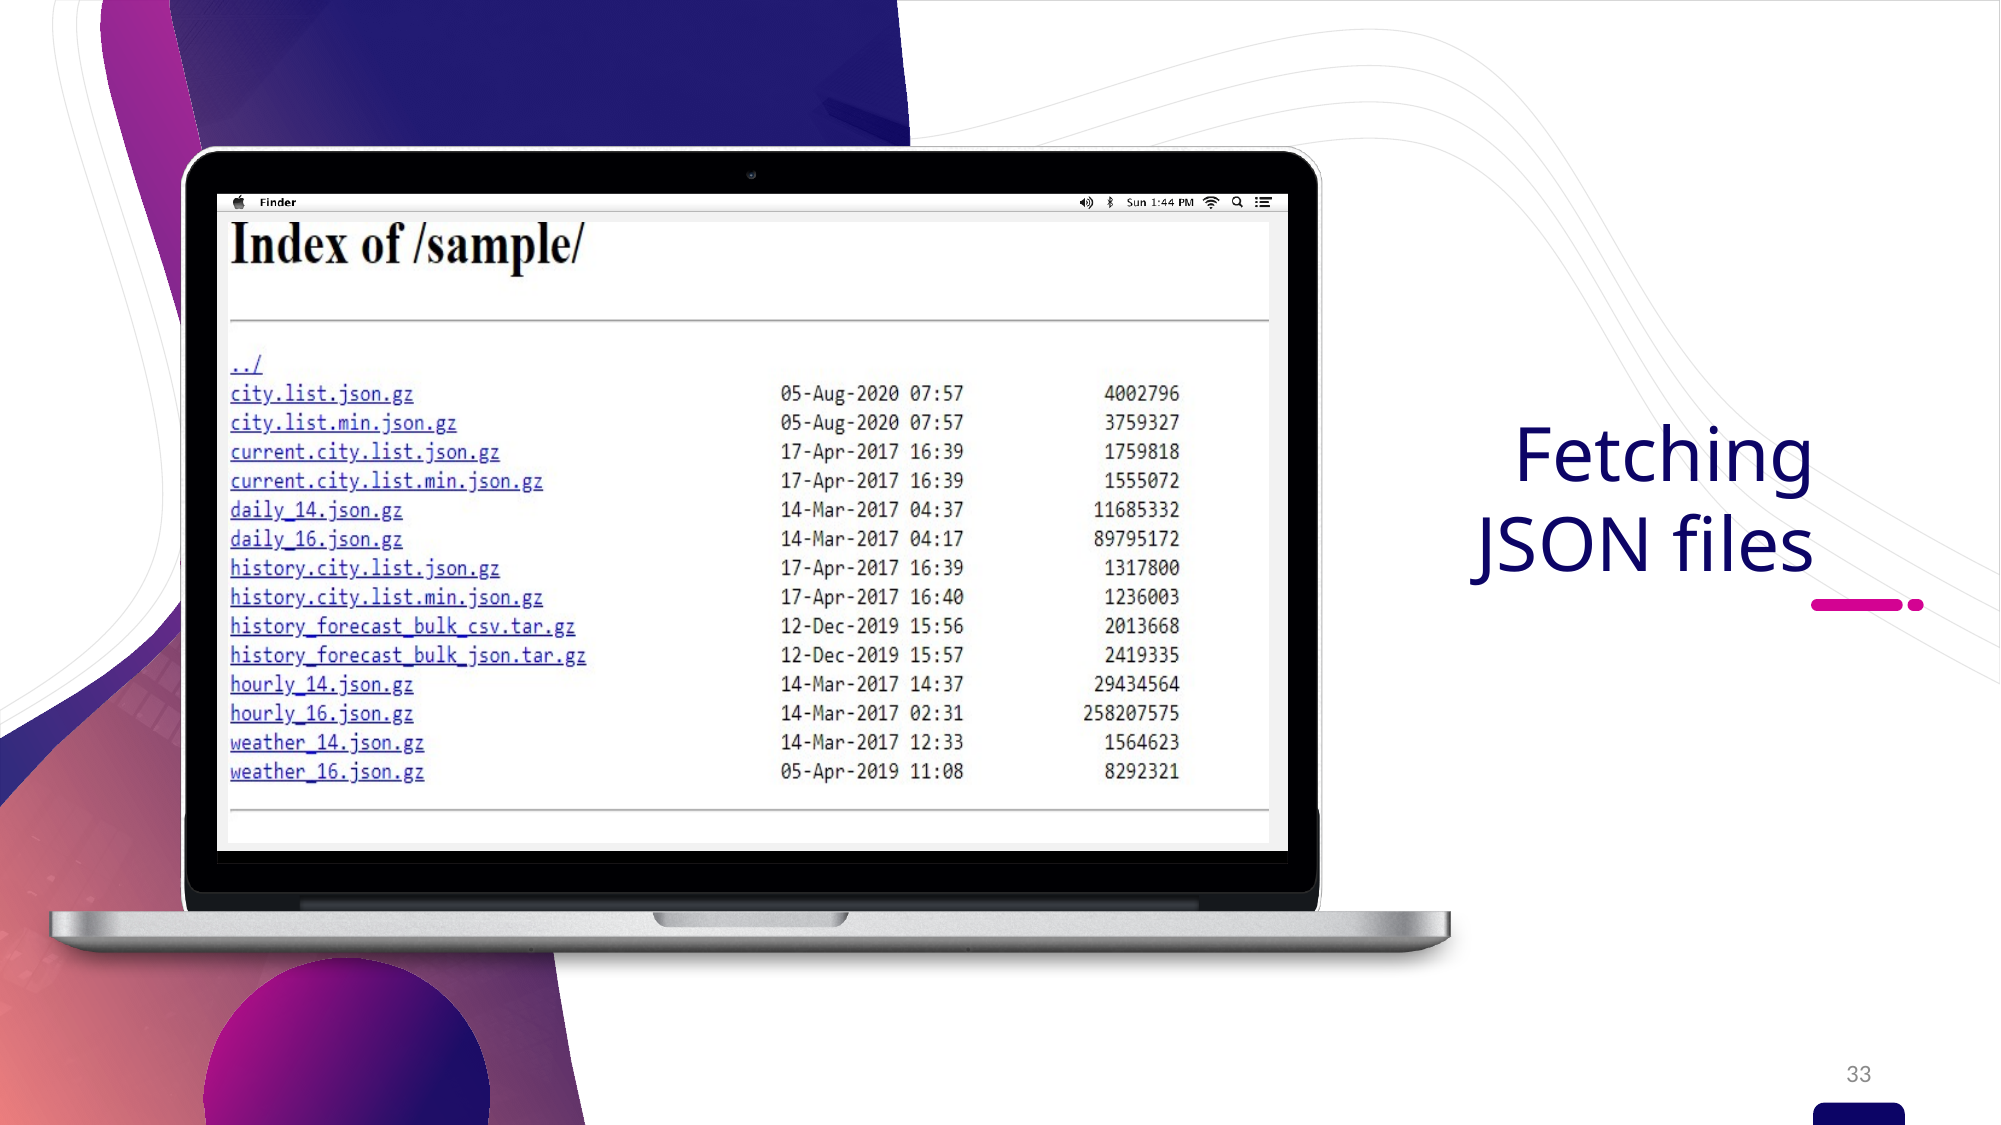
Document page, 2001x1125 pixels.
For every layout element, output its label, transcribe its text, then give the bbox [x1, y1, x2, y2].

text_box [911, 0, 2000, 684]
picture [0, 0, 1472, 1125]
slide_number 33 [1824, 1042, 1894, 1103]
